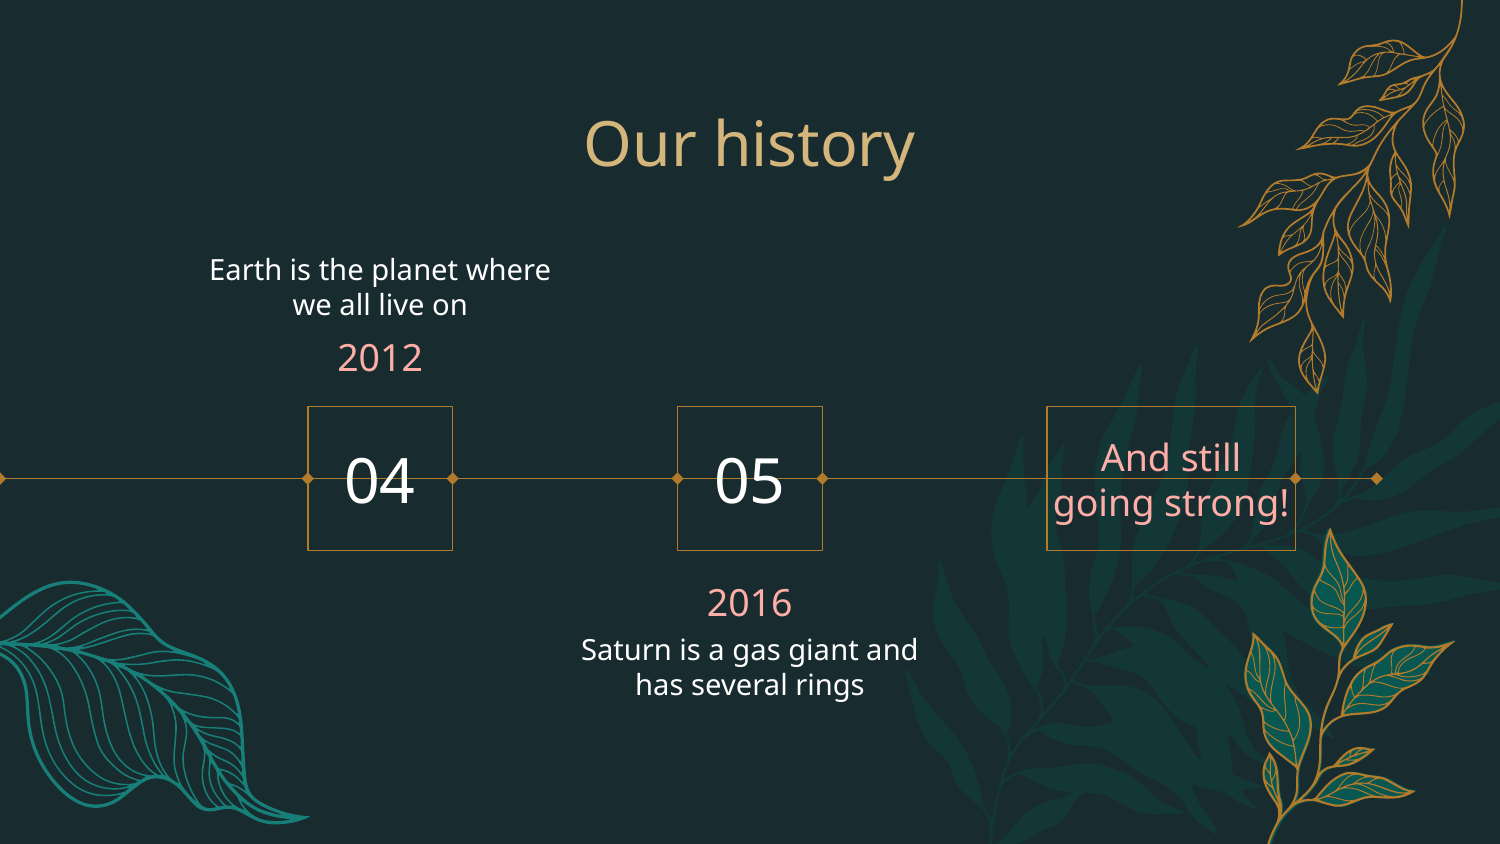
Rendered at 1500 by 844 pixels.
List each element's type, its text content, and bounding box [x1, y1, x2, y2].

text_box And still going strong! [1047, 406, 1296, 478]
text_box Saturn is a gas giant and has several rings [574, 616, 926, 710]
text_box 2016 [605, 573, 895, 616]
text_box 05 [677, 406, 823, 551]
text_box 04 [307, 406, 453, 551]
text_box And still going strong! [1047, 479, 1296, 551]
text_box 2012 [235, 331, 525, 385]
title Our history [118, 88, 1382, 167]
text_box Earth is the planet where we all live on [204, 236, 556, 331]
